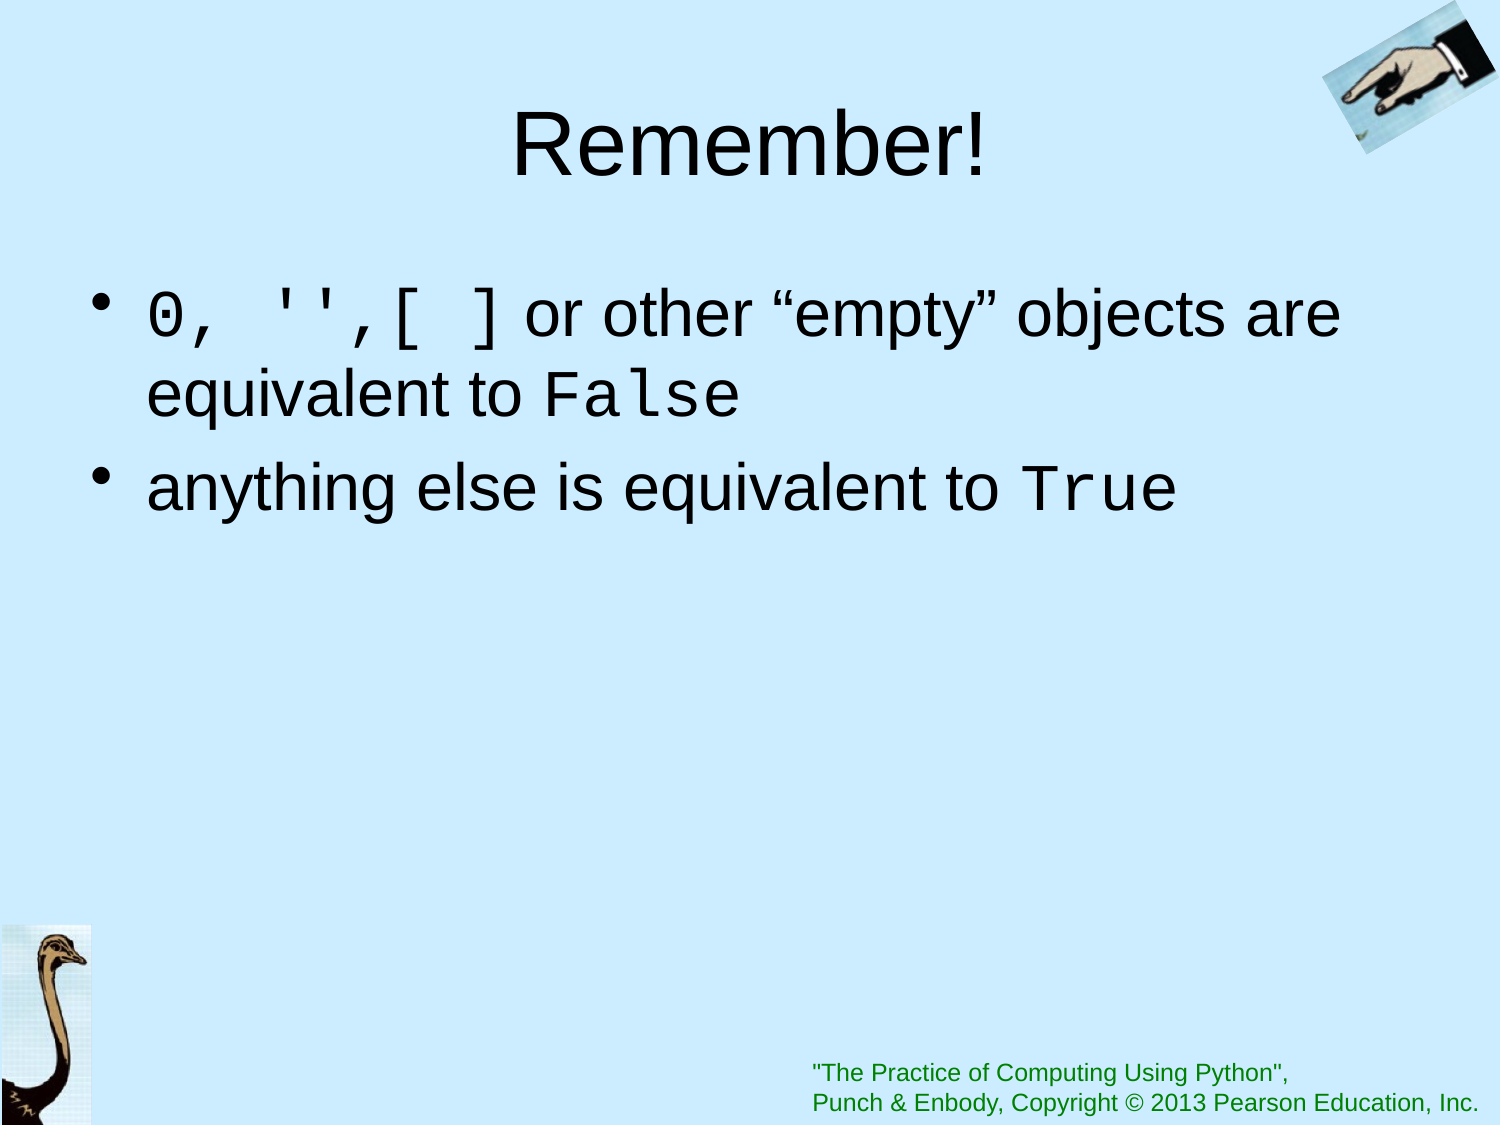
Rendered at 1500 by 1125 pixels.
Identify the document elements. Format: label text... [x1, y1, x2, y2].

picture [2, 924, 92, 1125]
list 0, '',[ ] or other “empty” objects are equivalent to False anything else is equivalent to True [75, 262, 1425, 1005]
picture [1378, 0, 1499, 120]
title Remember! [75, 45, 1425, 233]
